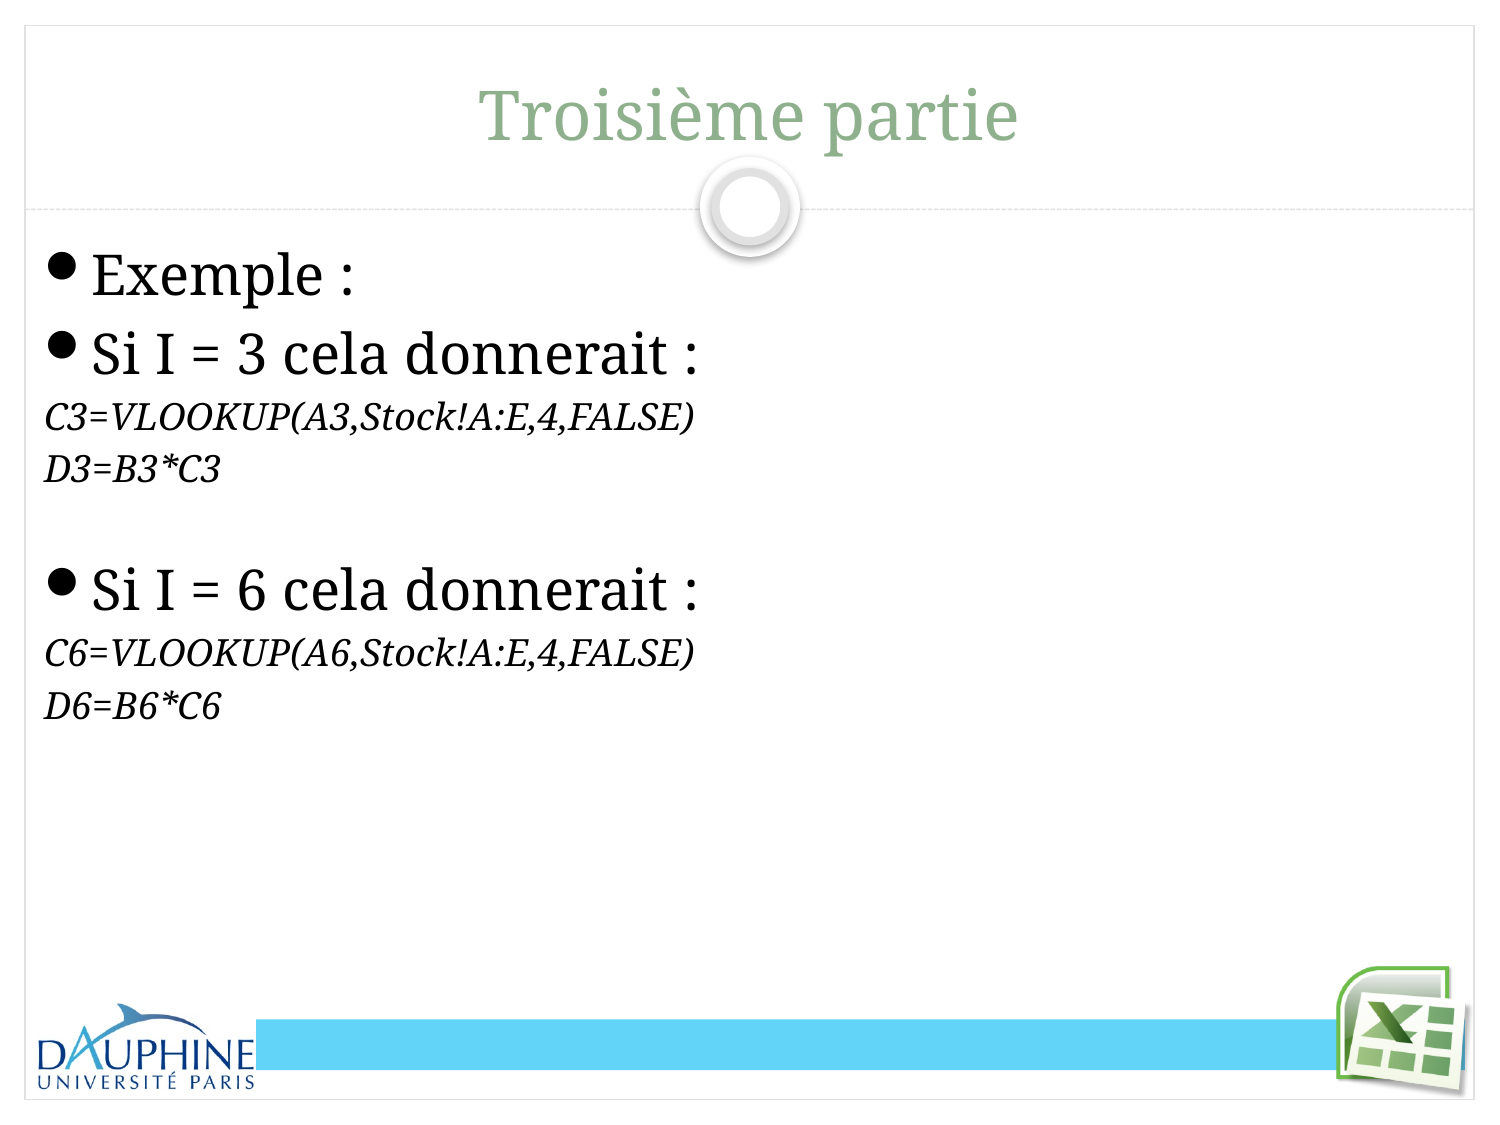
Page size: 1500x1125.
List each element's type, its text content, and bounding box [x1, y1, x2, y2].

title Troisième partie [49, 37, 1450, 162]
picture [35, 1032, 256, 1090]
list Exemple : Si I = 3 cela donnerait : C3=VLOOKUP(A3,Stock!A:E,4,FALSE) D3=B3*C3 Si I = 6 cela donnerait : C6=VLOOKUP(A6,Stock!A:E,4,FALSE) D6=B6*C6 [29, 231, 1447, 1032]
picture [1324, 949, 1477, 1102]
